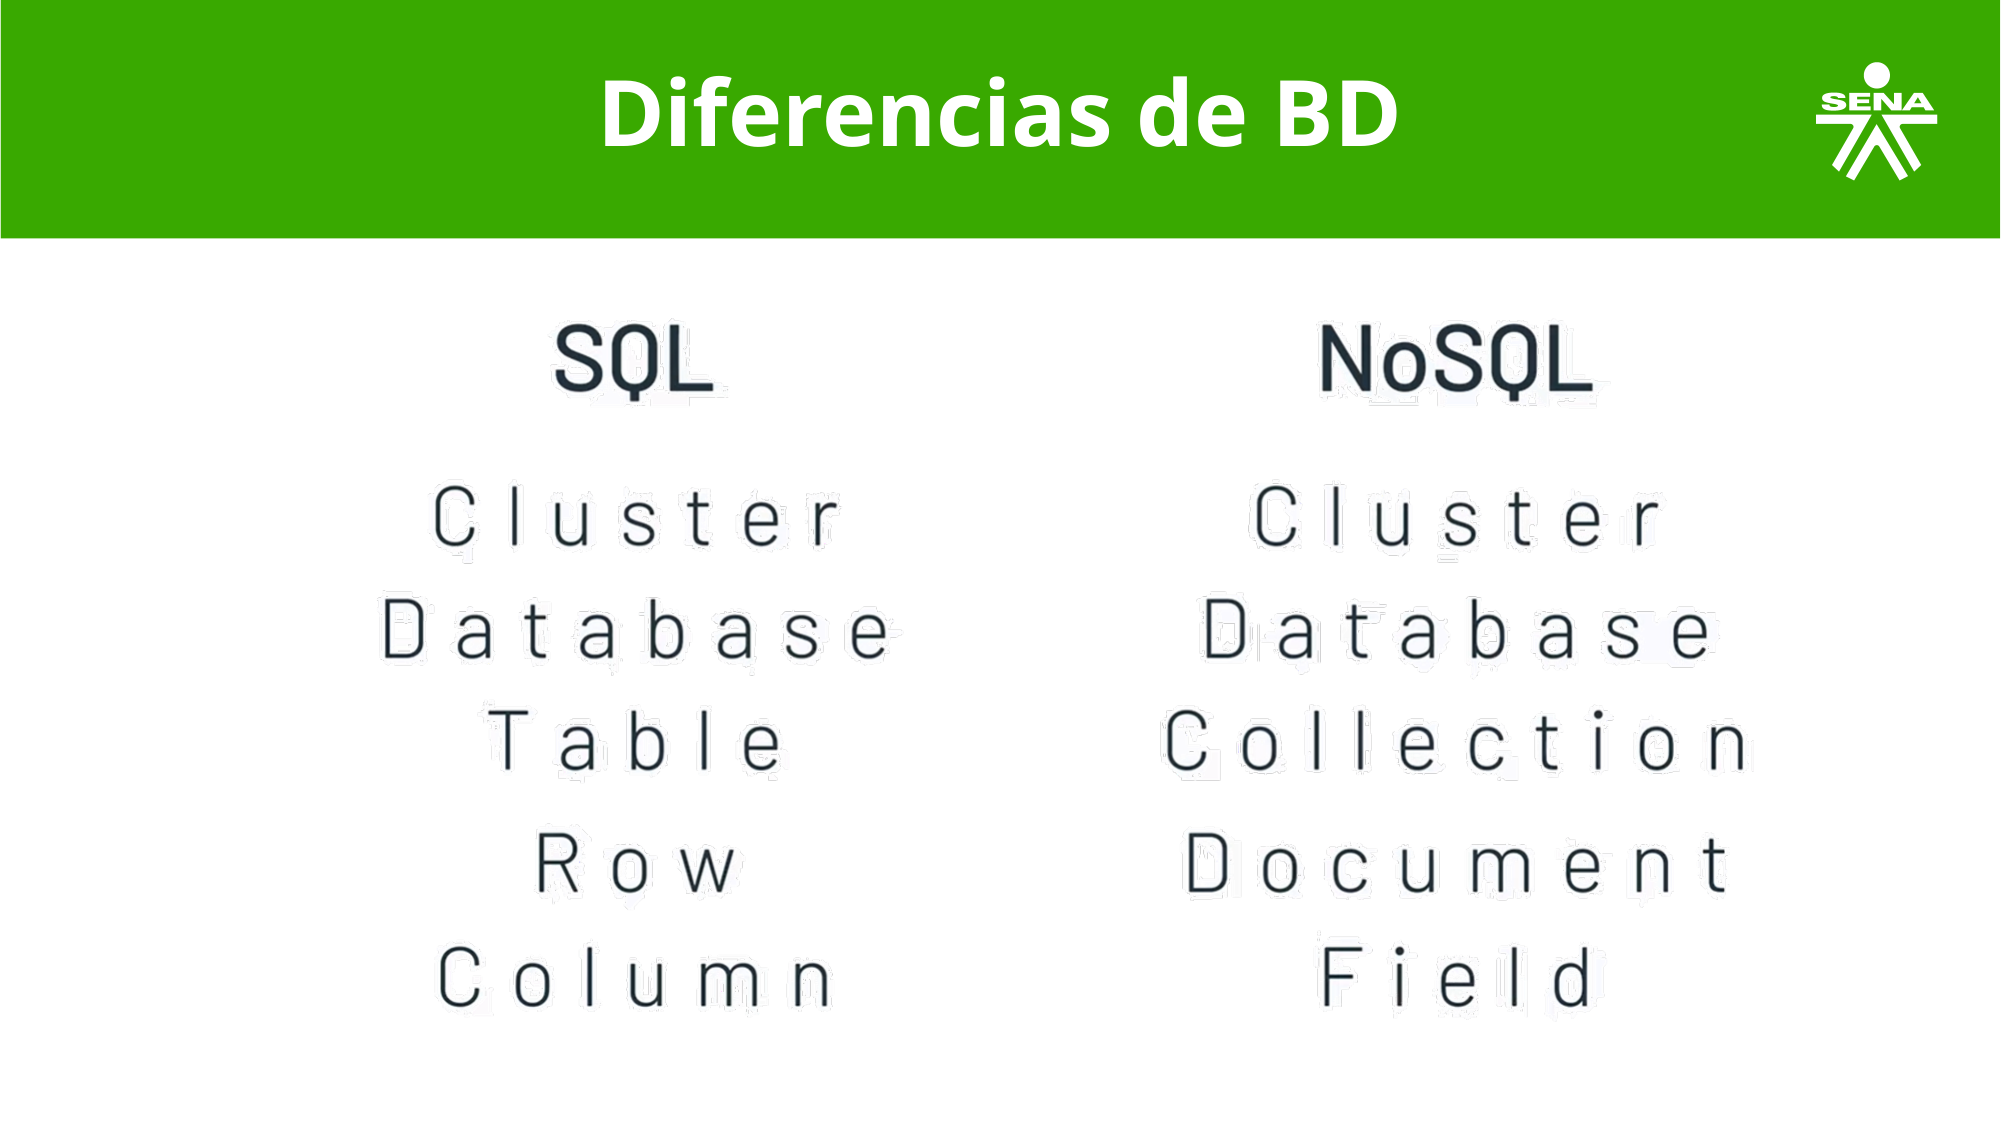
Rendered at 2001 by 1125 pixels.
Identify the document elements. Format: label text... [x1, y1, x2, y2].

title Diferencias de BD [137, 7, 1863, 226]
picture [0, 0, 2001, 1125]
